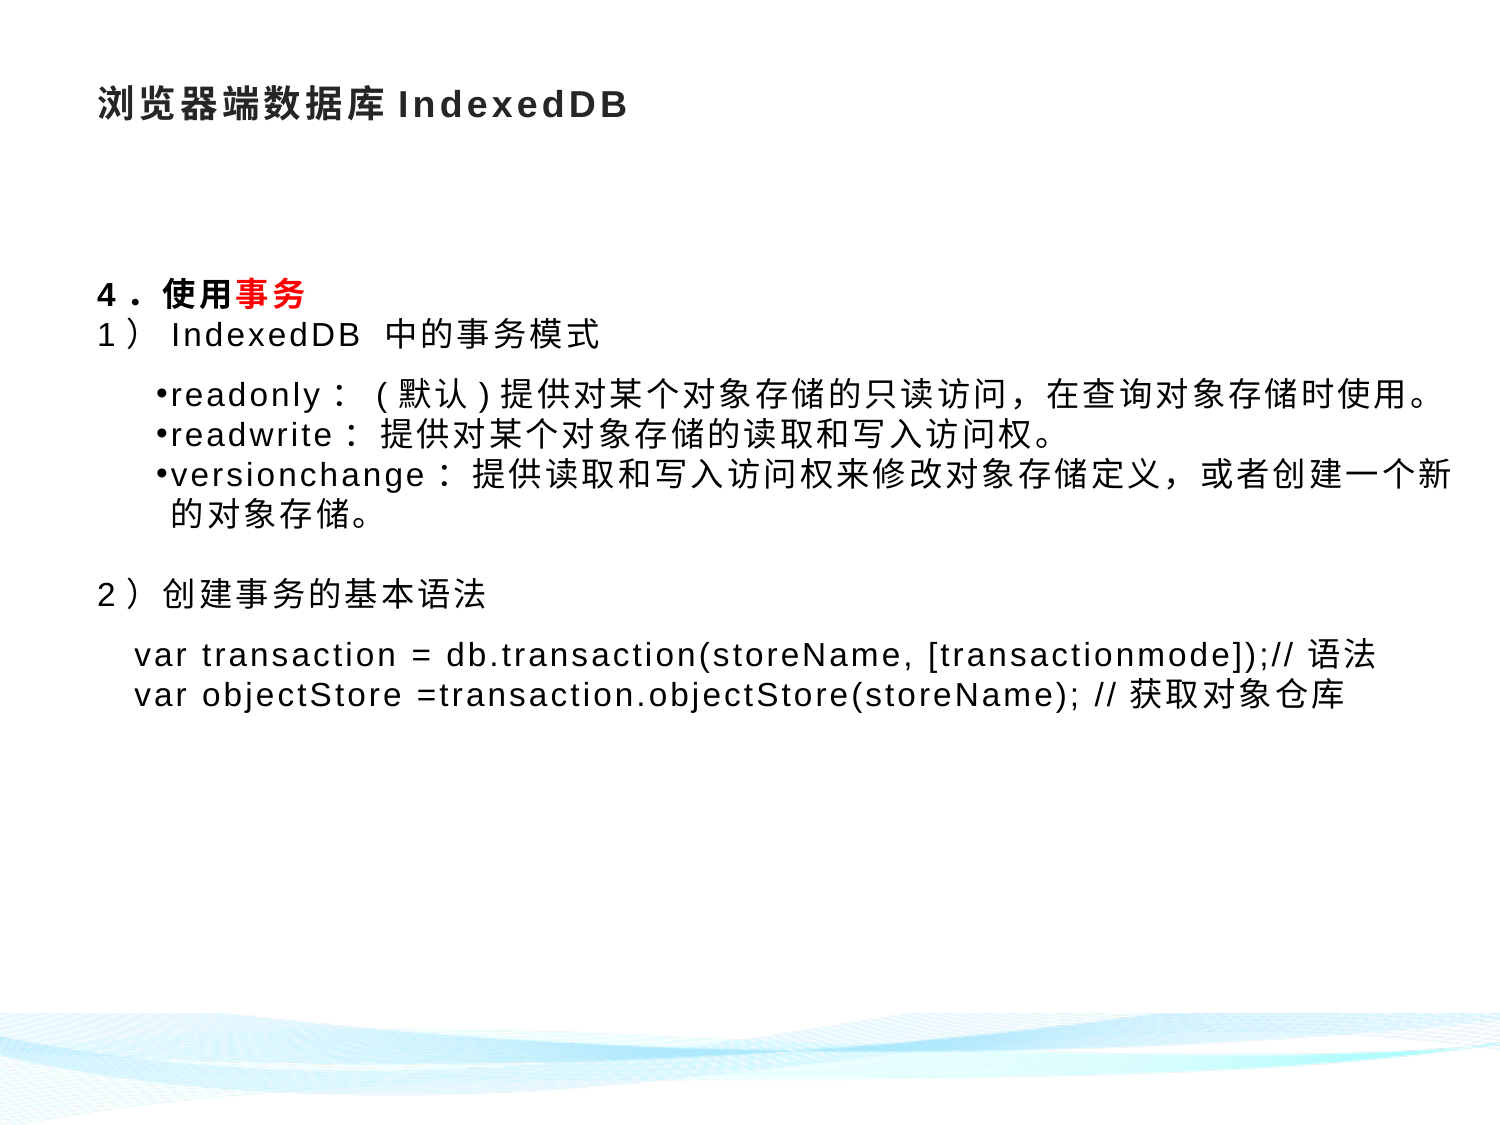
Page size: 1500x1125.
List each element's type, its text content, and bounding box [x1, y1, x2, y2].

picture [0, 1013, 1500, 1125]
title 浏览器端数据库IndexedDB [82, 72, 1418, 146]
list 4．使用事务 1）IndexedDB 中的事务模式 readonly：(默认)提供对某个对象存储的只读访问，在查询对象存储时使用。 readwrite：提供对某个对象存储的读取和写入访问权。 versionchange：提供读取和写入访问权来修改对象存储定义，或者创建一个新的对象存储。 2）创建事务的基本语法 var transaction = db.transaction(storeName, [transactionmode]);//语法 var objectStore =transaction.objectStore(storeName); //获取对象仓库 [82, 225, 1479, 851]
